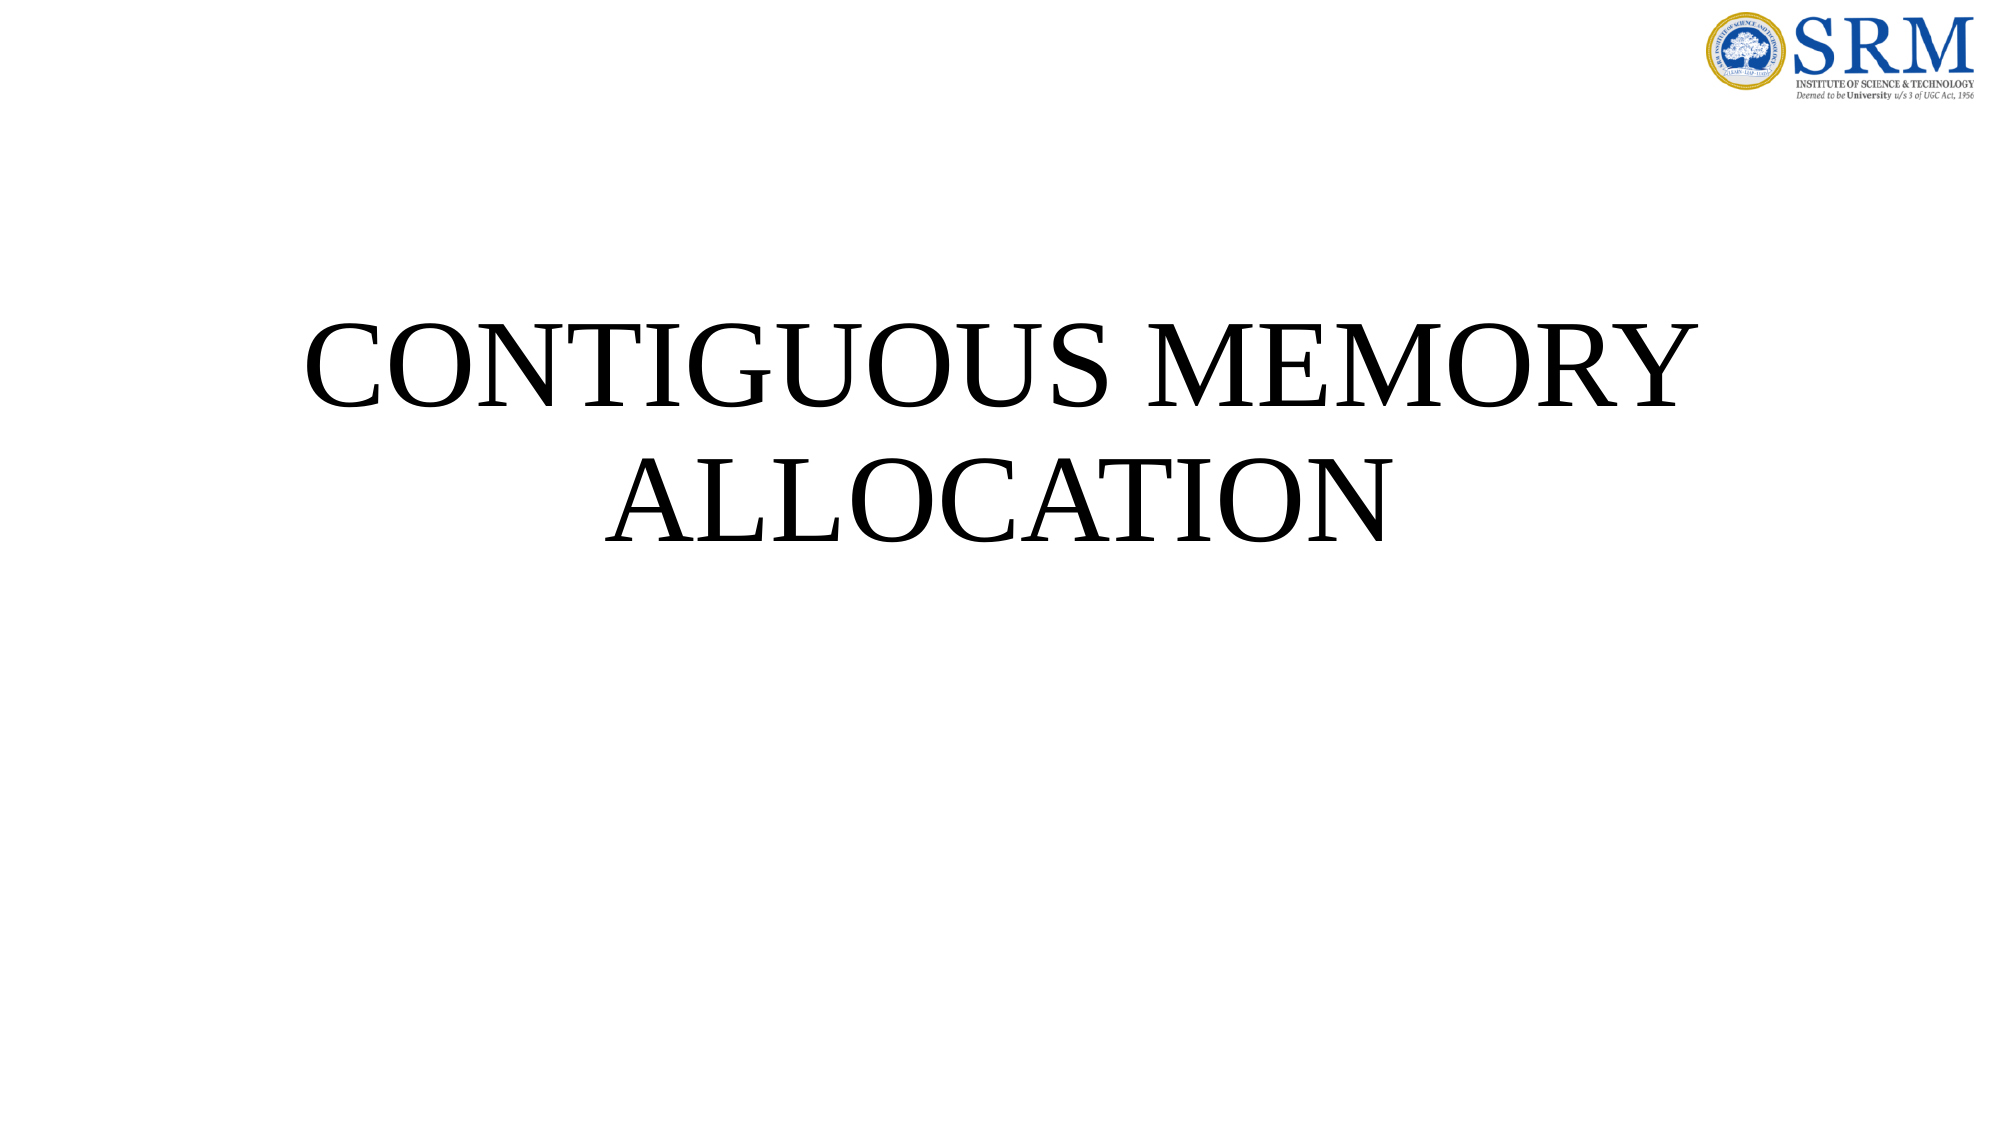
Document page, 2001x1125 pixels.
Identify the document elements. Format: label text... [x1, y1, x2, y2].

title CONTIGUOUS MEMORY ALLOCATION [249, 184, 1750, 576]
picture [1706, 12, 1974, 100]
